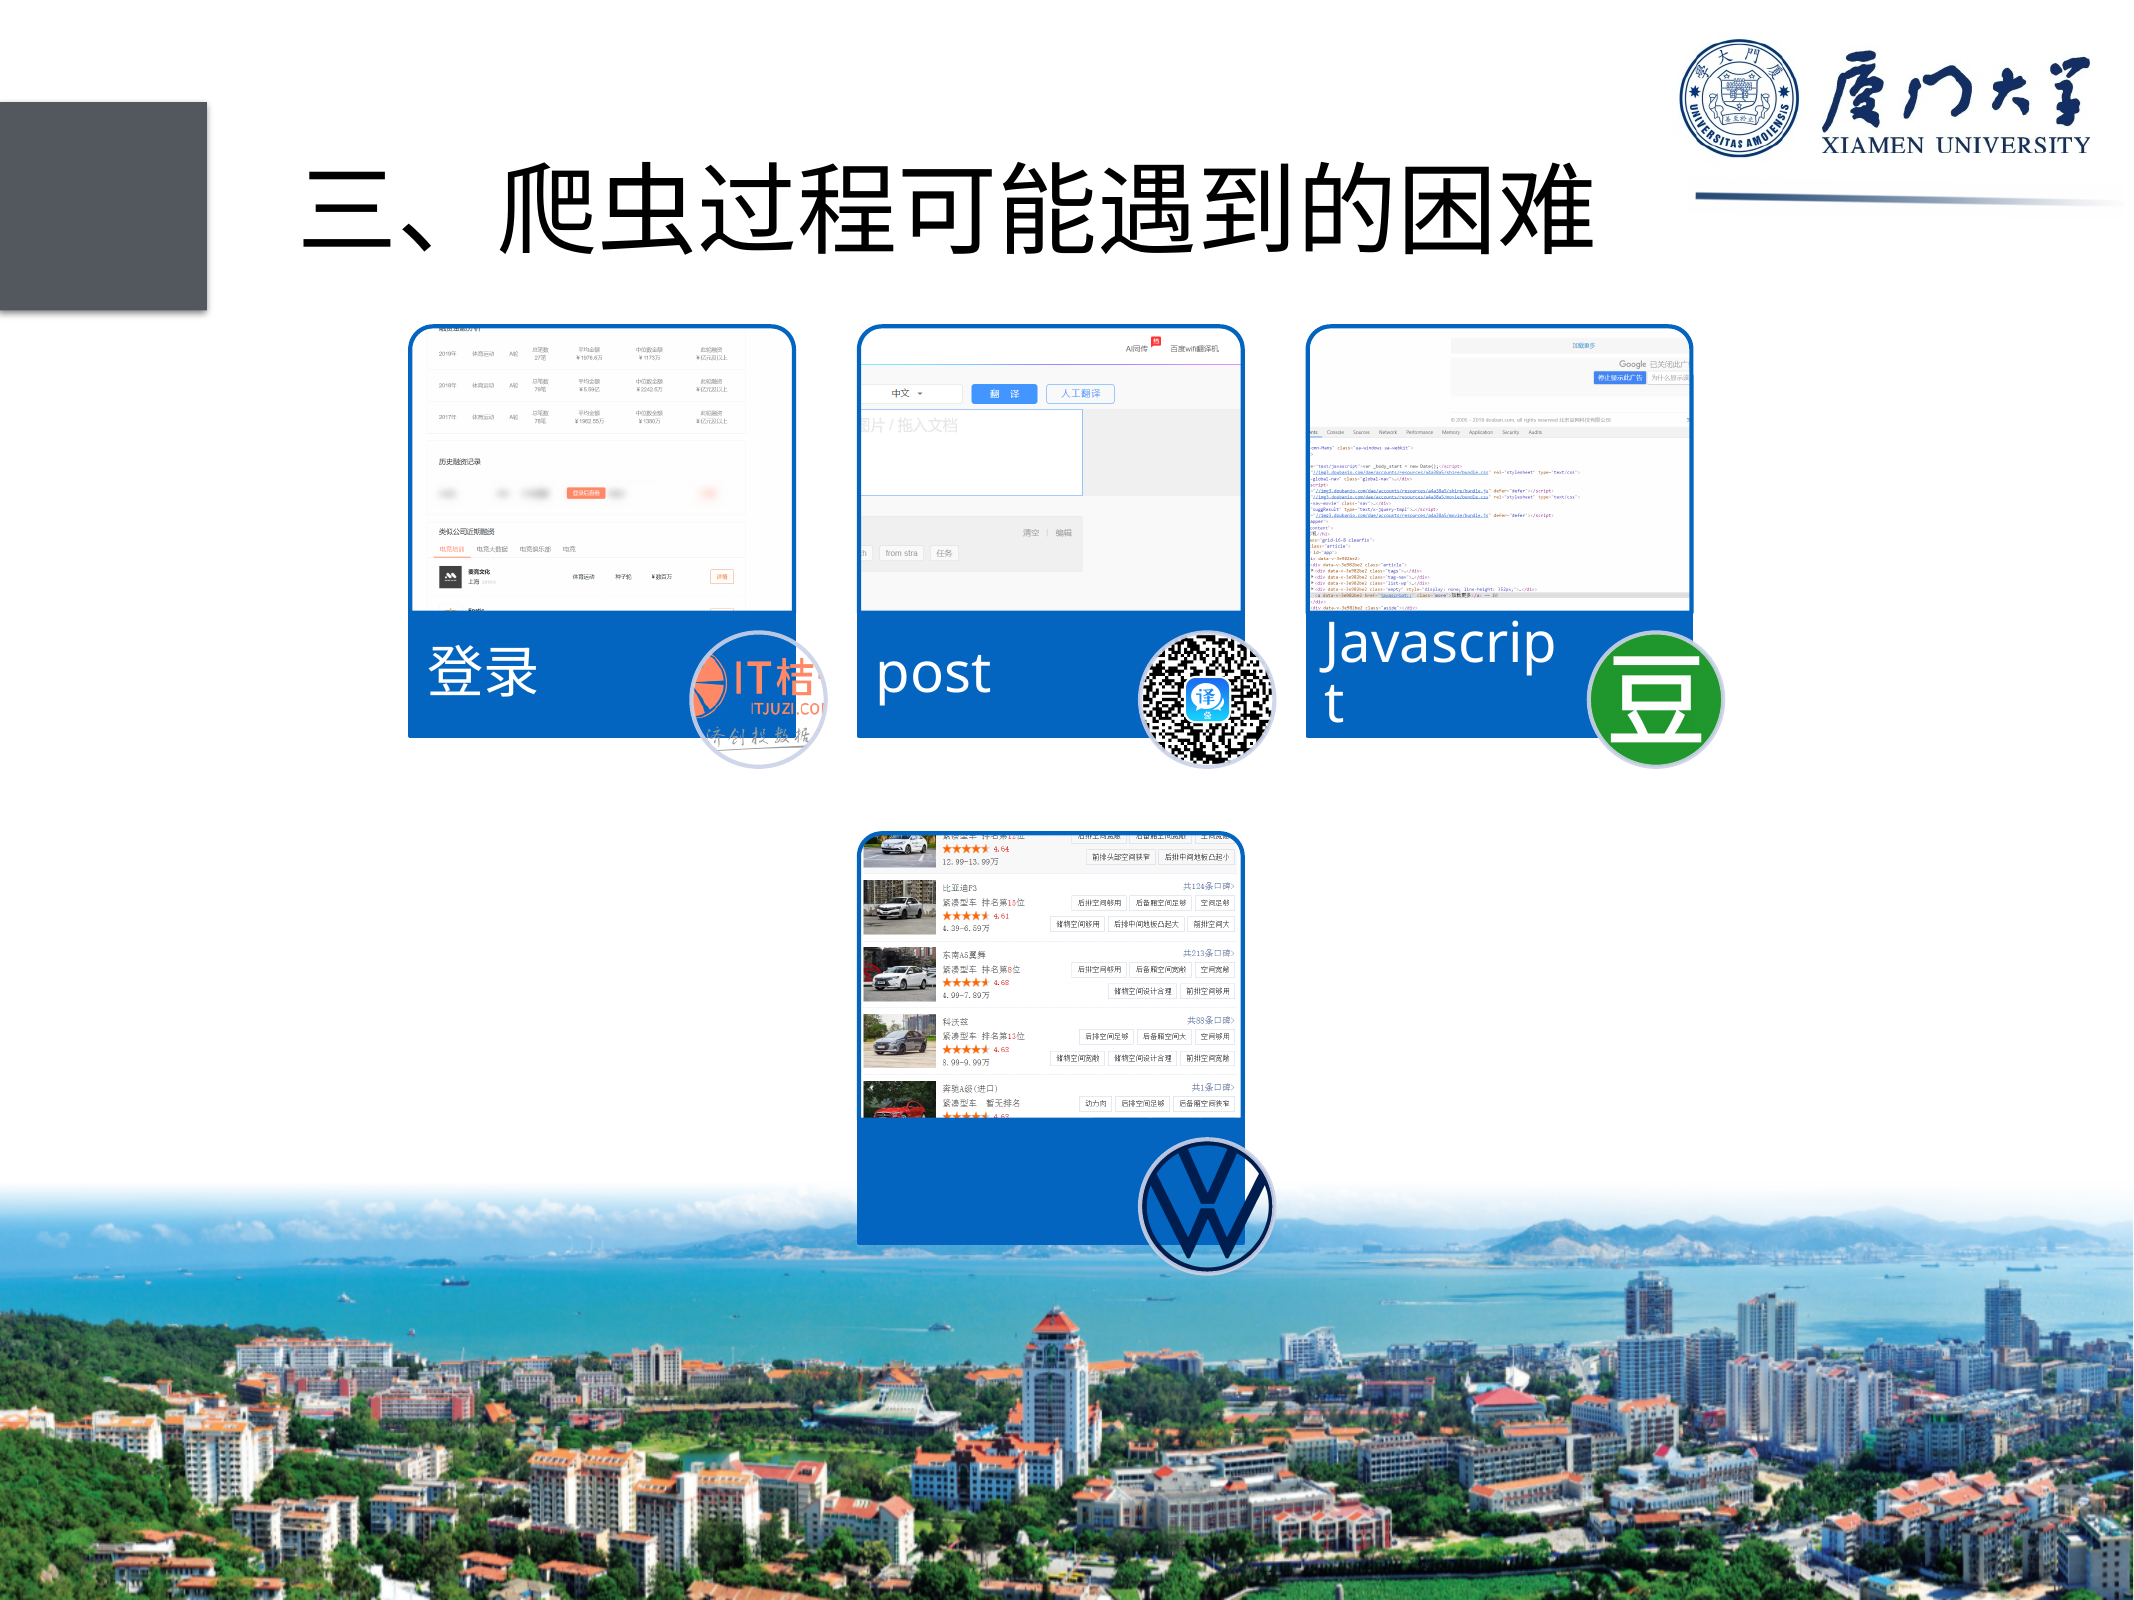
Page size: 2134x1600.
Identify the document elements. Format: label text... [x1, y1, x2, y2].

text_box [0, 102, 207, 311]
picture [1654, 10, 2124, 219]
text_box 三、爬虫过程可能遇到的困难 [289, 137, 1622, 275]
picture [0, 1145, 2134, 1600]
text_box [355, 325, 1779, 1275]
